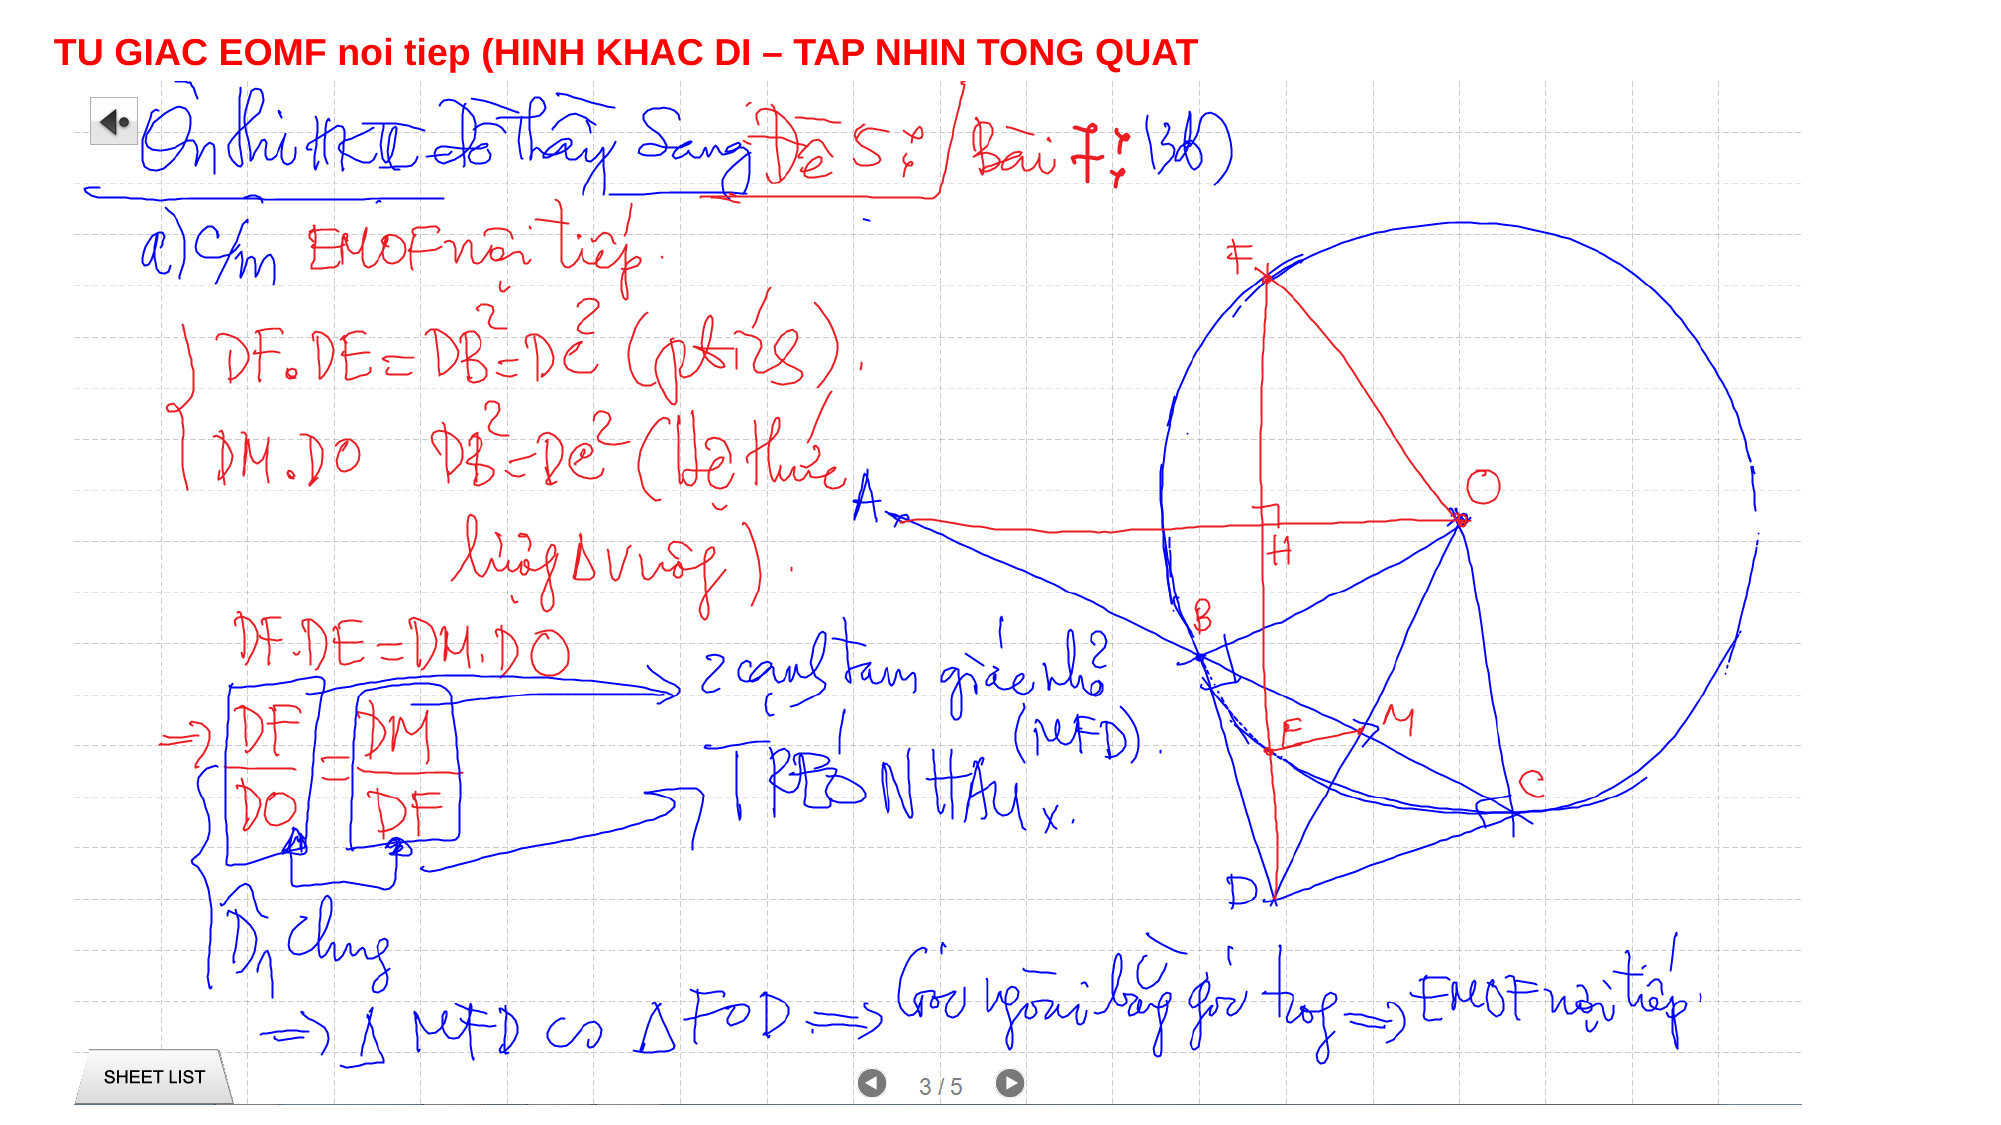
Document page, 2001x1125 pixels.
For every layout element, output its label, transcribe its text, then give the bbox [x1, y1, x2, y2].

text_box TU GIAC EOMF noi tiep (HINH KHAC DI – TAP NHIN TONG QUAT [39, 21, 1454, 81]
picture [74, 81, 1802, 1105]
